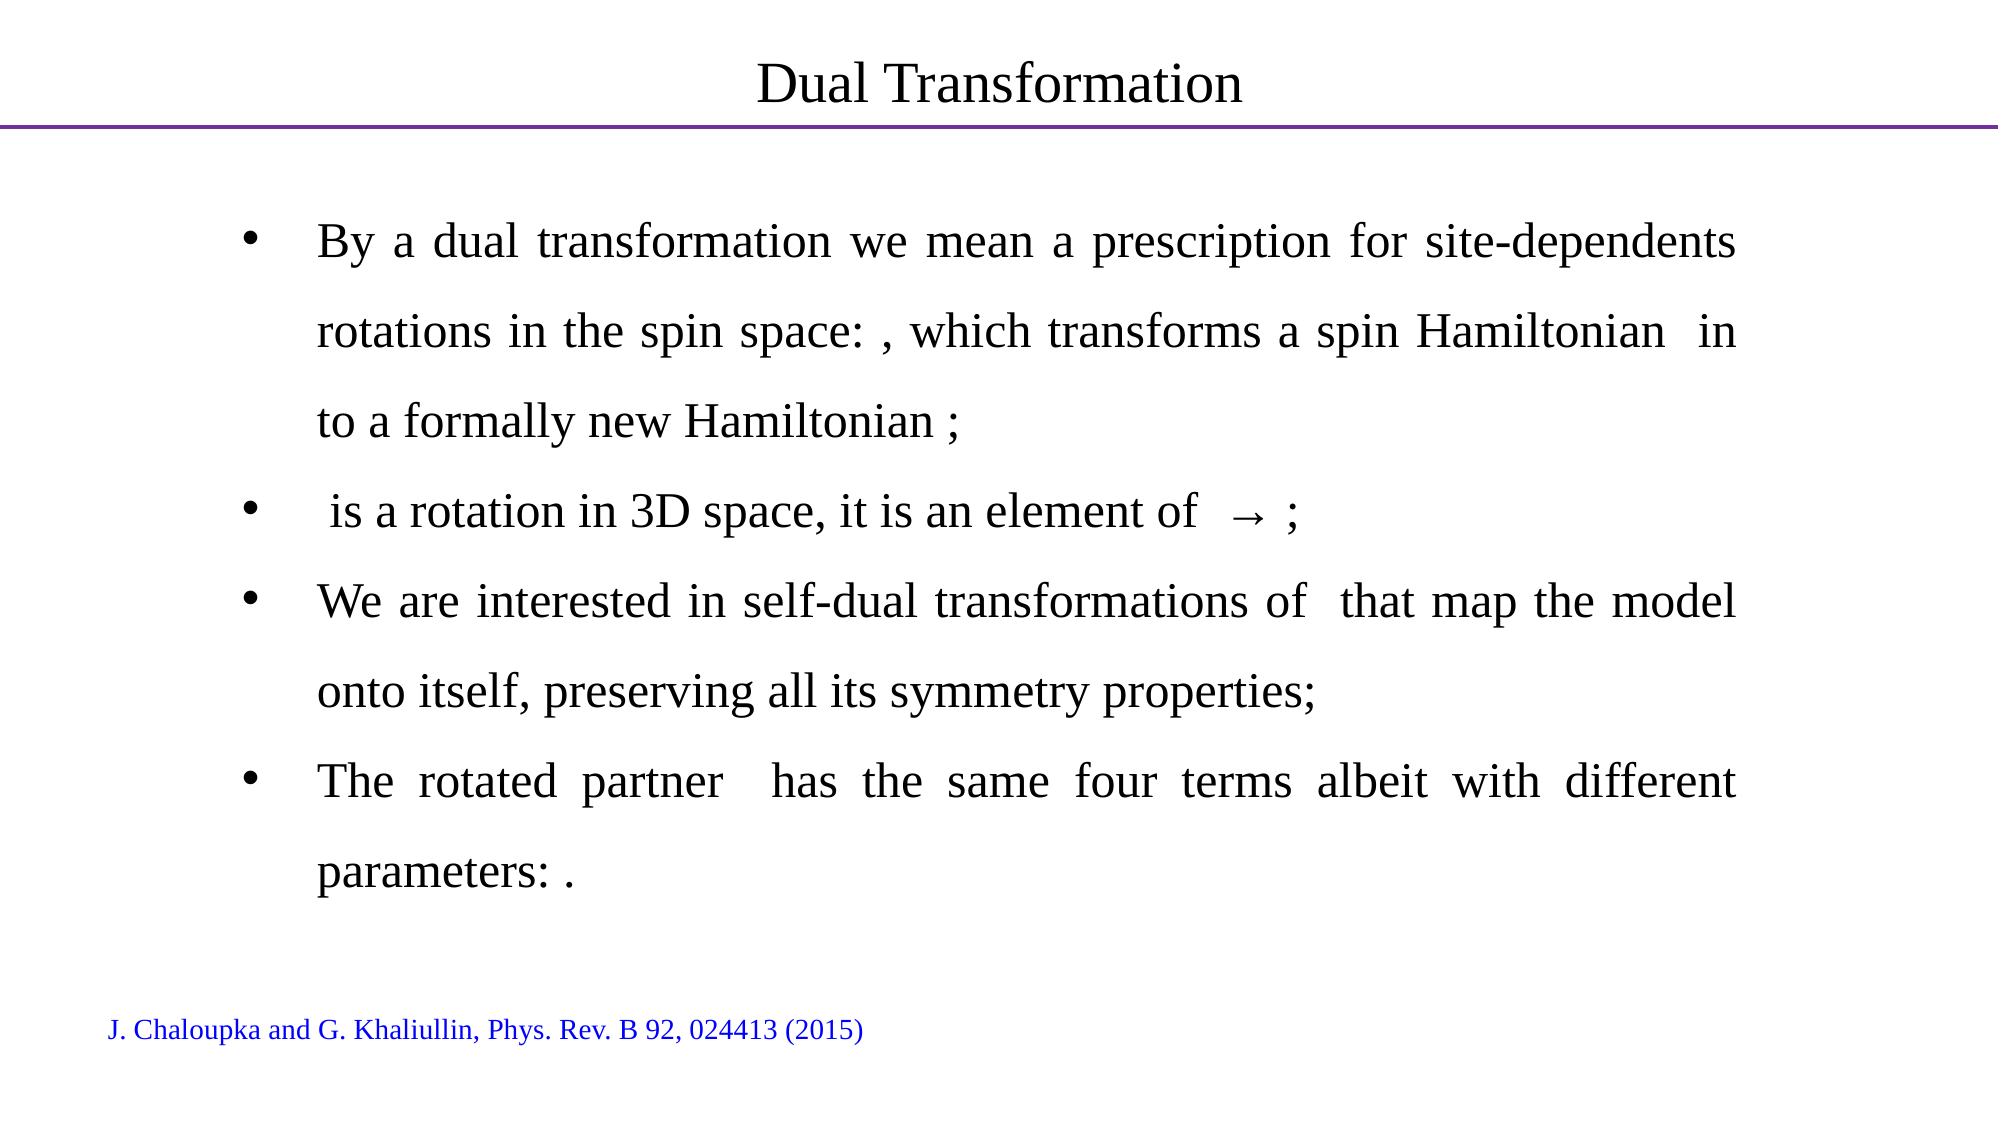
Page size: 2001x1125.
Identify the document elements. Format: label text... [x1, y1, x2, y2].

text_box J. Chaloupka and G. Khaliullin, Phys. Rev. B 92, 024413 (2015) [93, 1002, 991, 1053]
text_box Dual Transformation [0, 36, 2000, 122]
